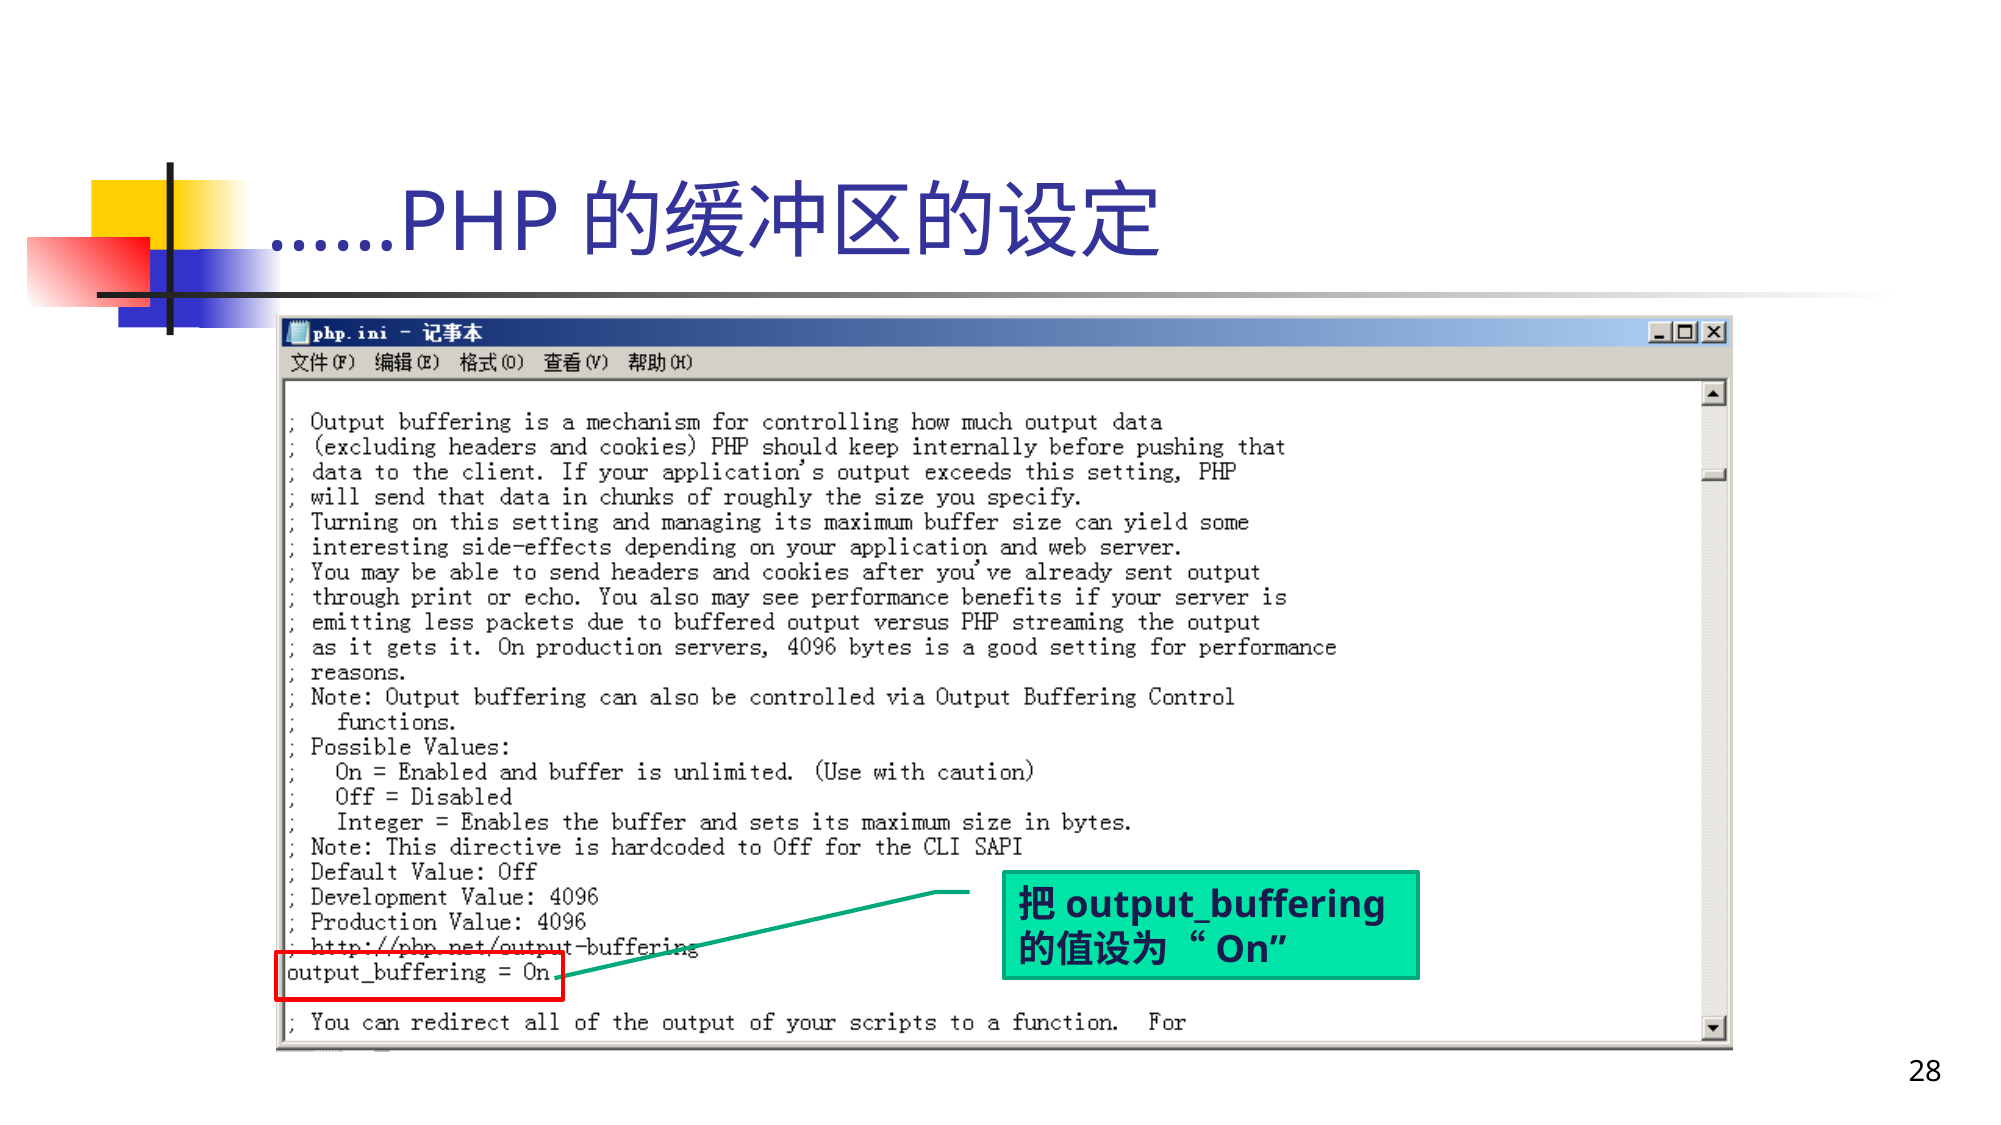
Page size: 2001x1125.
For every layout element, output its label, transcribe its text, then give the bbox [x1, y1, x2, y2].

slide_number 28 [1540, 1024, 1957, 1100]
title ……PHP的缓冲区的设定 [251, 35, 1957, 275]
picture [275, 314, 1733, 1052]
